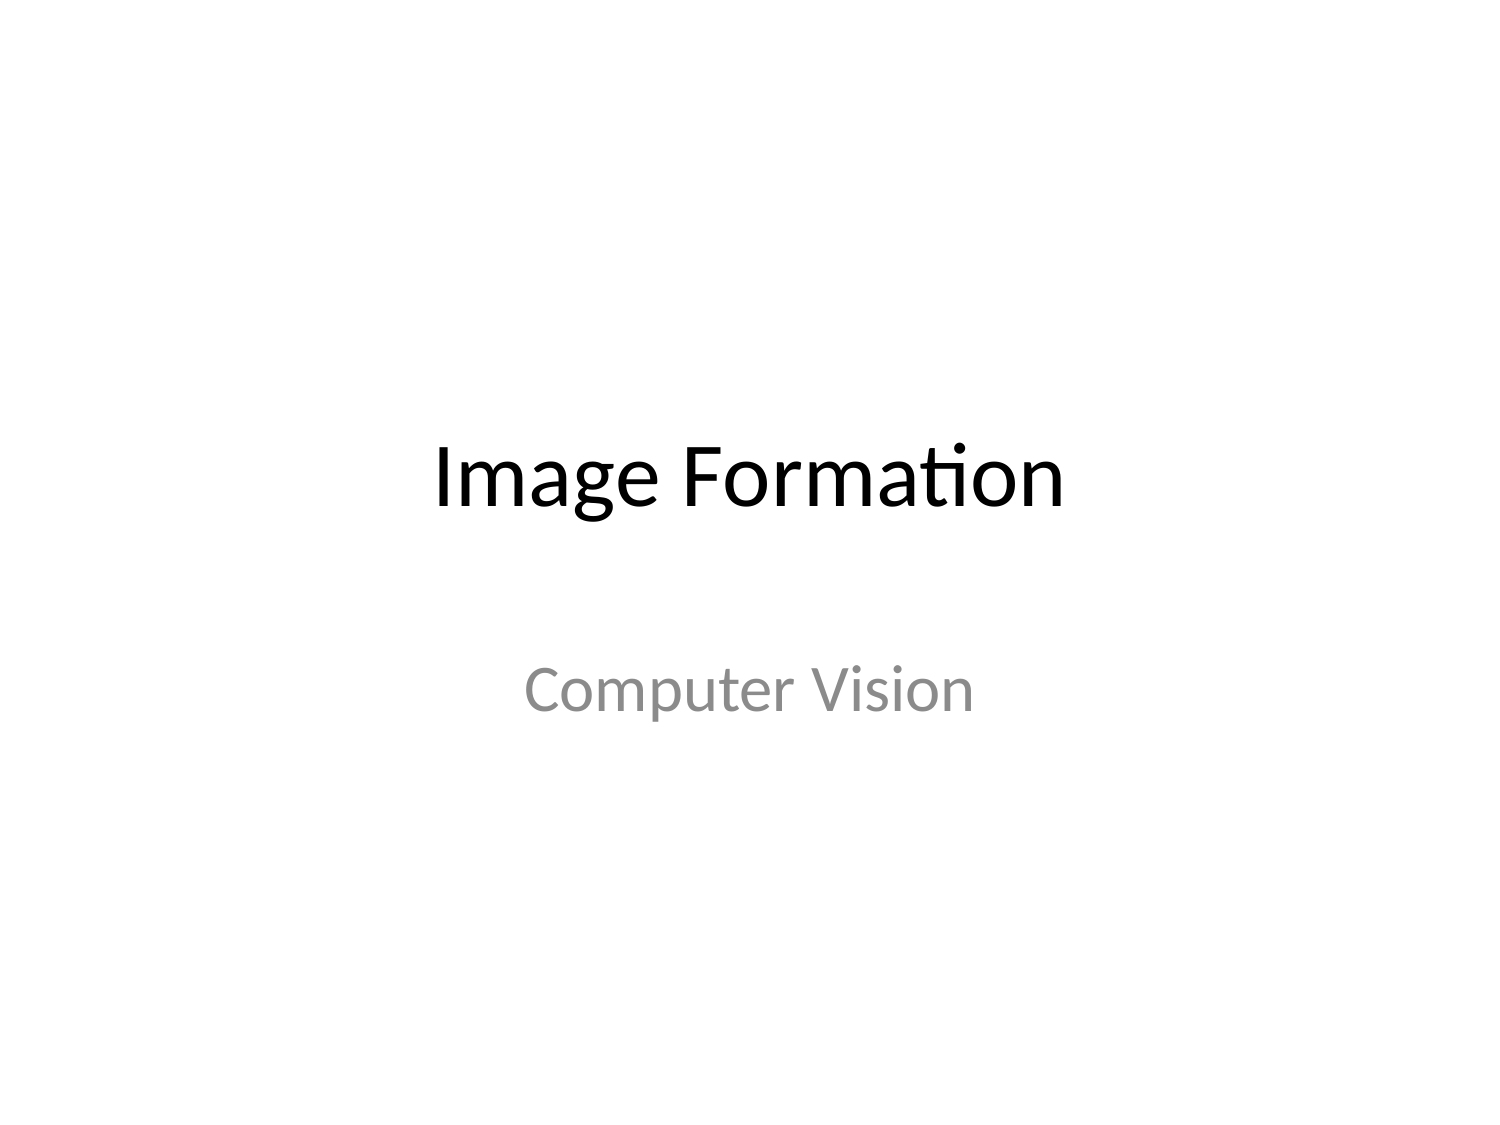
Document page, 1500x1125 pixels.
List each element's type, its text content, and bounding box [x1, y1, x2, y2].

title Image Formation [112, 349, 1388, 591]
subtitle Computer Vision [225, 637, 1275, 925]
